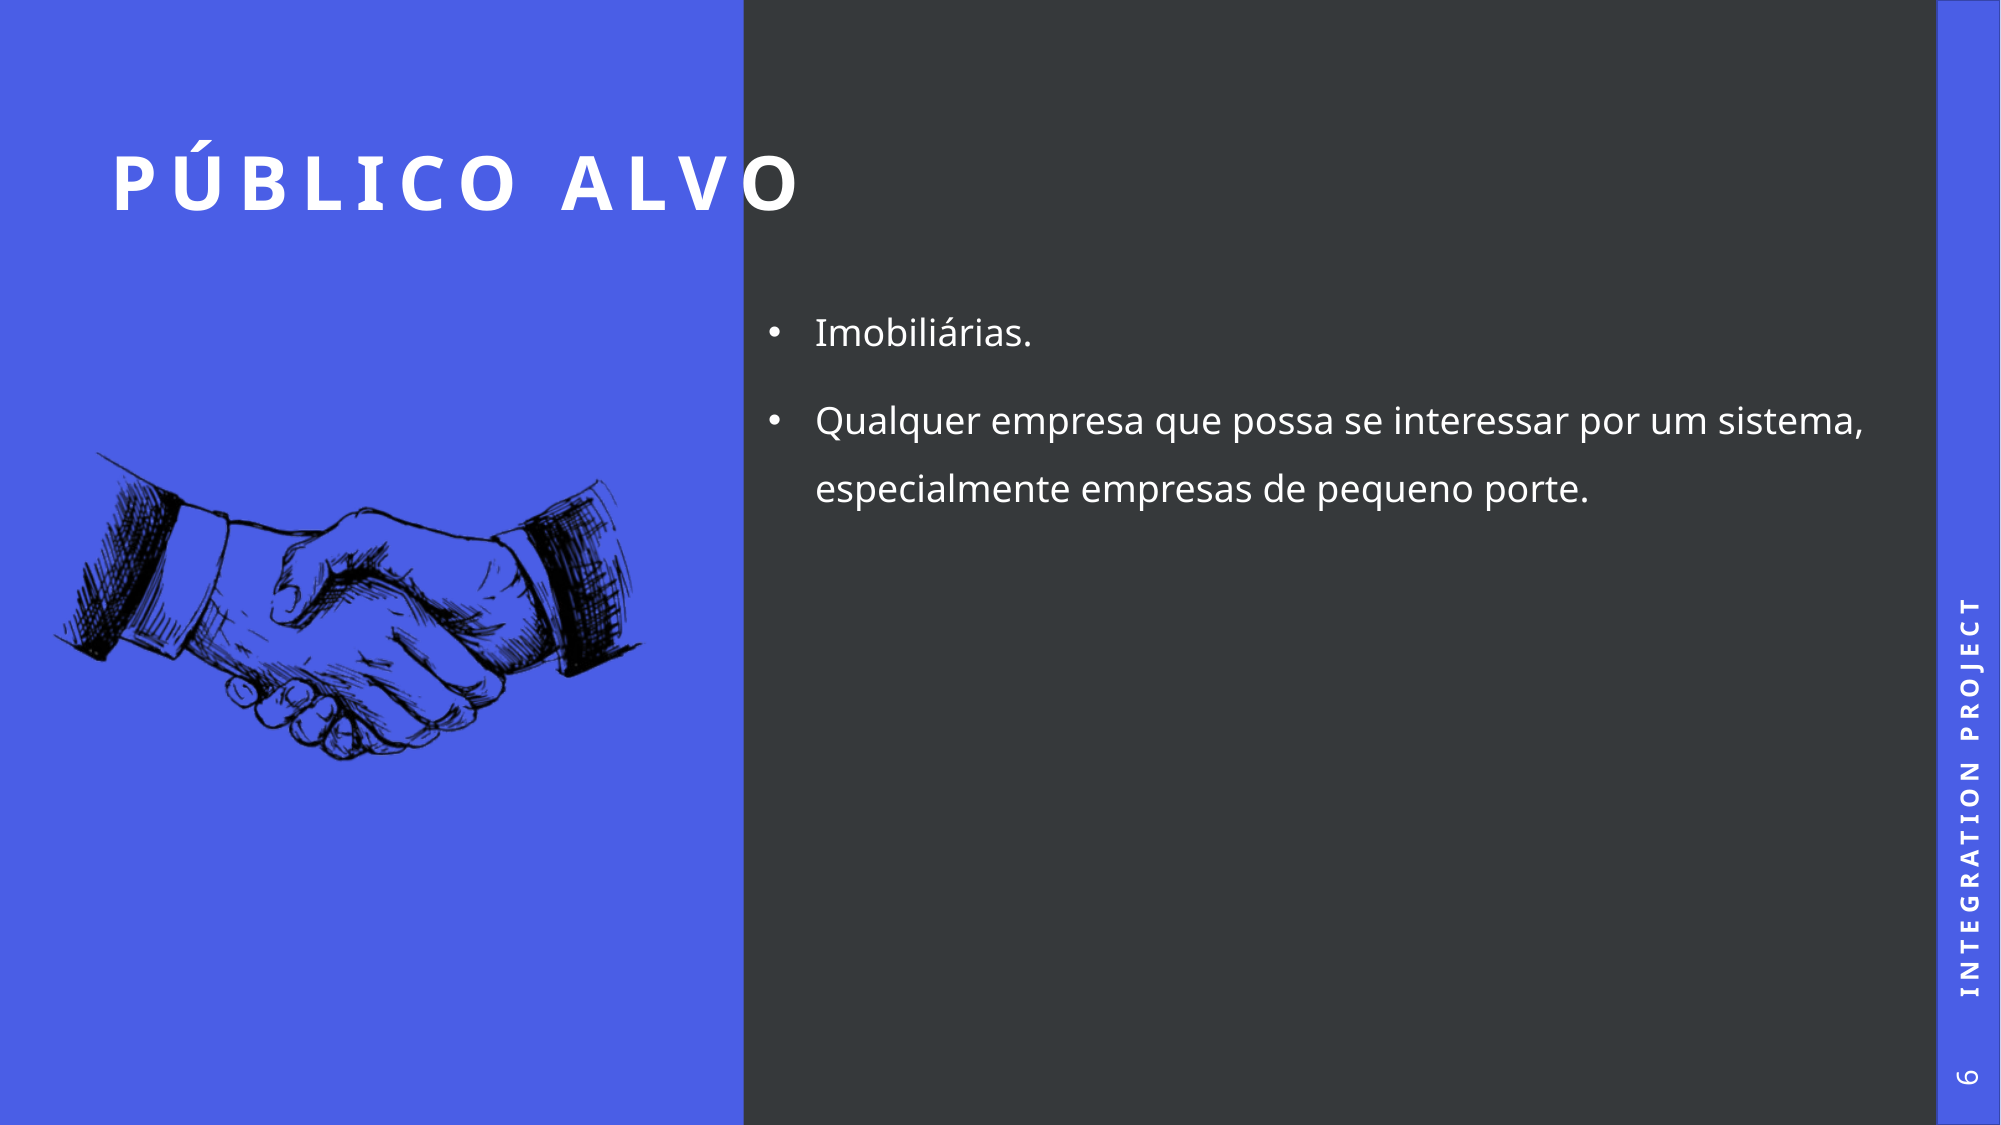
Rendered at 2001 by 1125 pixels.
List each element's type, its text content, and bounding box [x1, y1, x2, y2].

title Público alvo [110, 146, 837, 332]
slide_number 6 [1937, 1032, 2000, 1125]
footer Integration Project [1937, 0, 2000, 1032]
picture [0, 344, 721, 867]
list Imobiliárias. Qualquer empresa que possa se interessar por um sistema, especialmente empresas de pequeno porte. [768, 286, 1890, 925]
